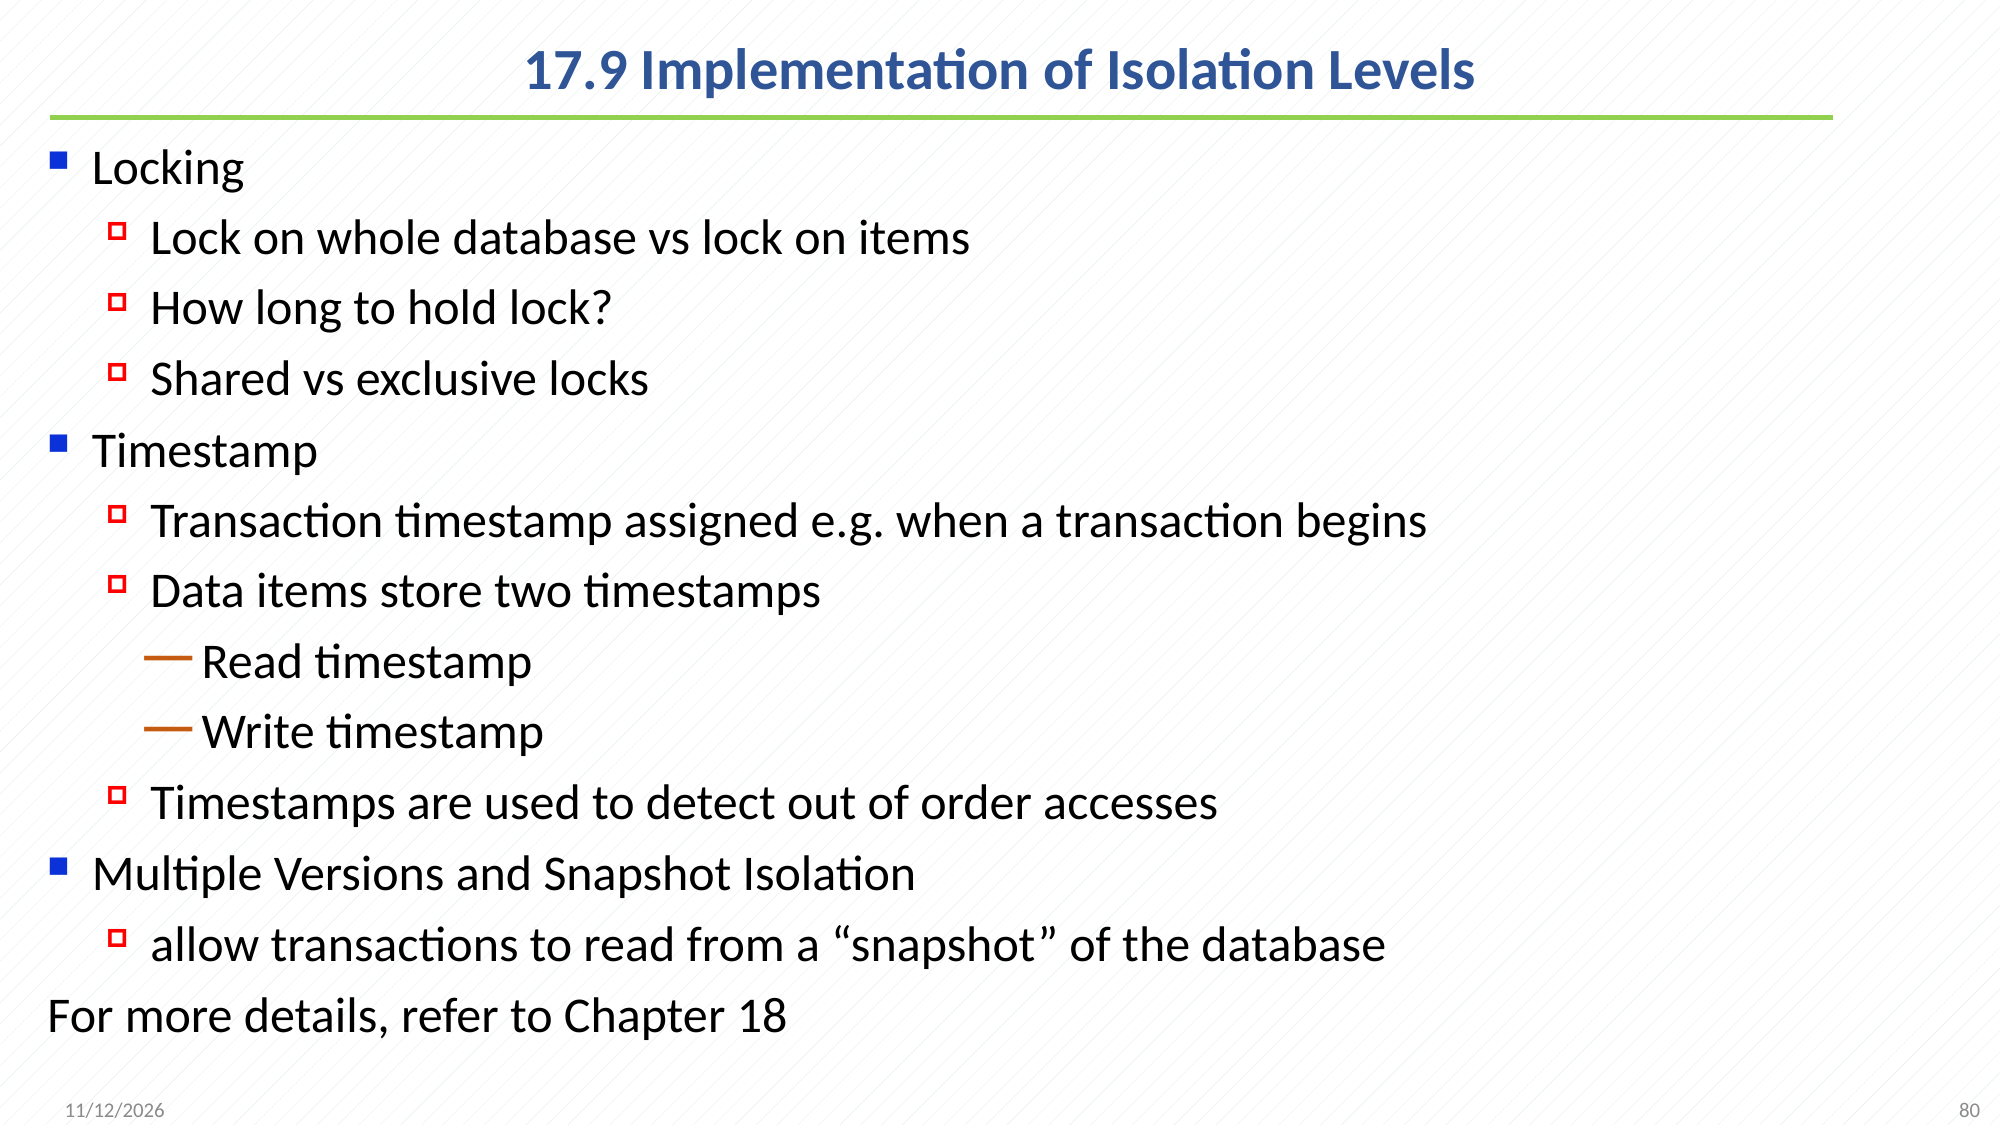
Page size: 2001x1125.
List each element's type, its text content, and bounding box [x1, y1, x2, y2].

list Locking Lock on whole database vs lock on items How long to hold lock? Shared vs exclusive locks Timestamp Transaction timestamp assigned e.g. when a transaction begins Data items store two timestamps Read timestamp Write timestamp Timestamps are used to detect out of order accesses Multiple Versions and Snapshot Isolation allow transactions to read from a “snapshot” of the database For more details, refer to Chapter 18 [32, 126, 1974, 1081]
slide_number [49, 1079, 500, 1125]
slide_number 80 [1545, 1079, 1996, 1125]
title 17.9 Implementation of Isolation Levels [50, 13, 1949, 126]
